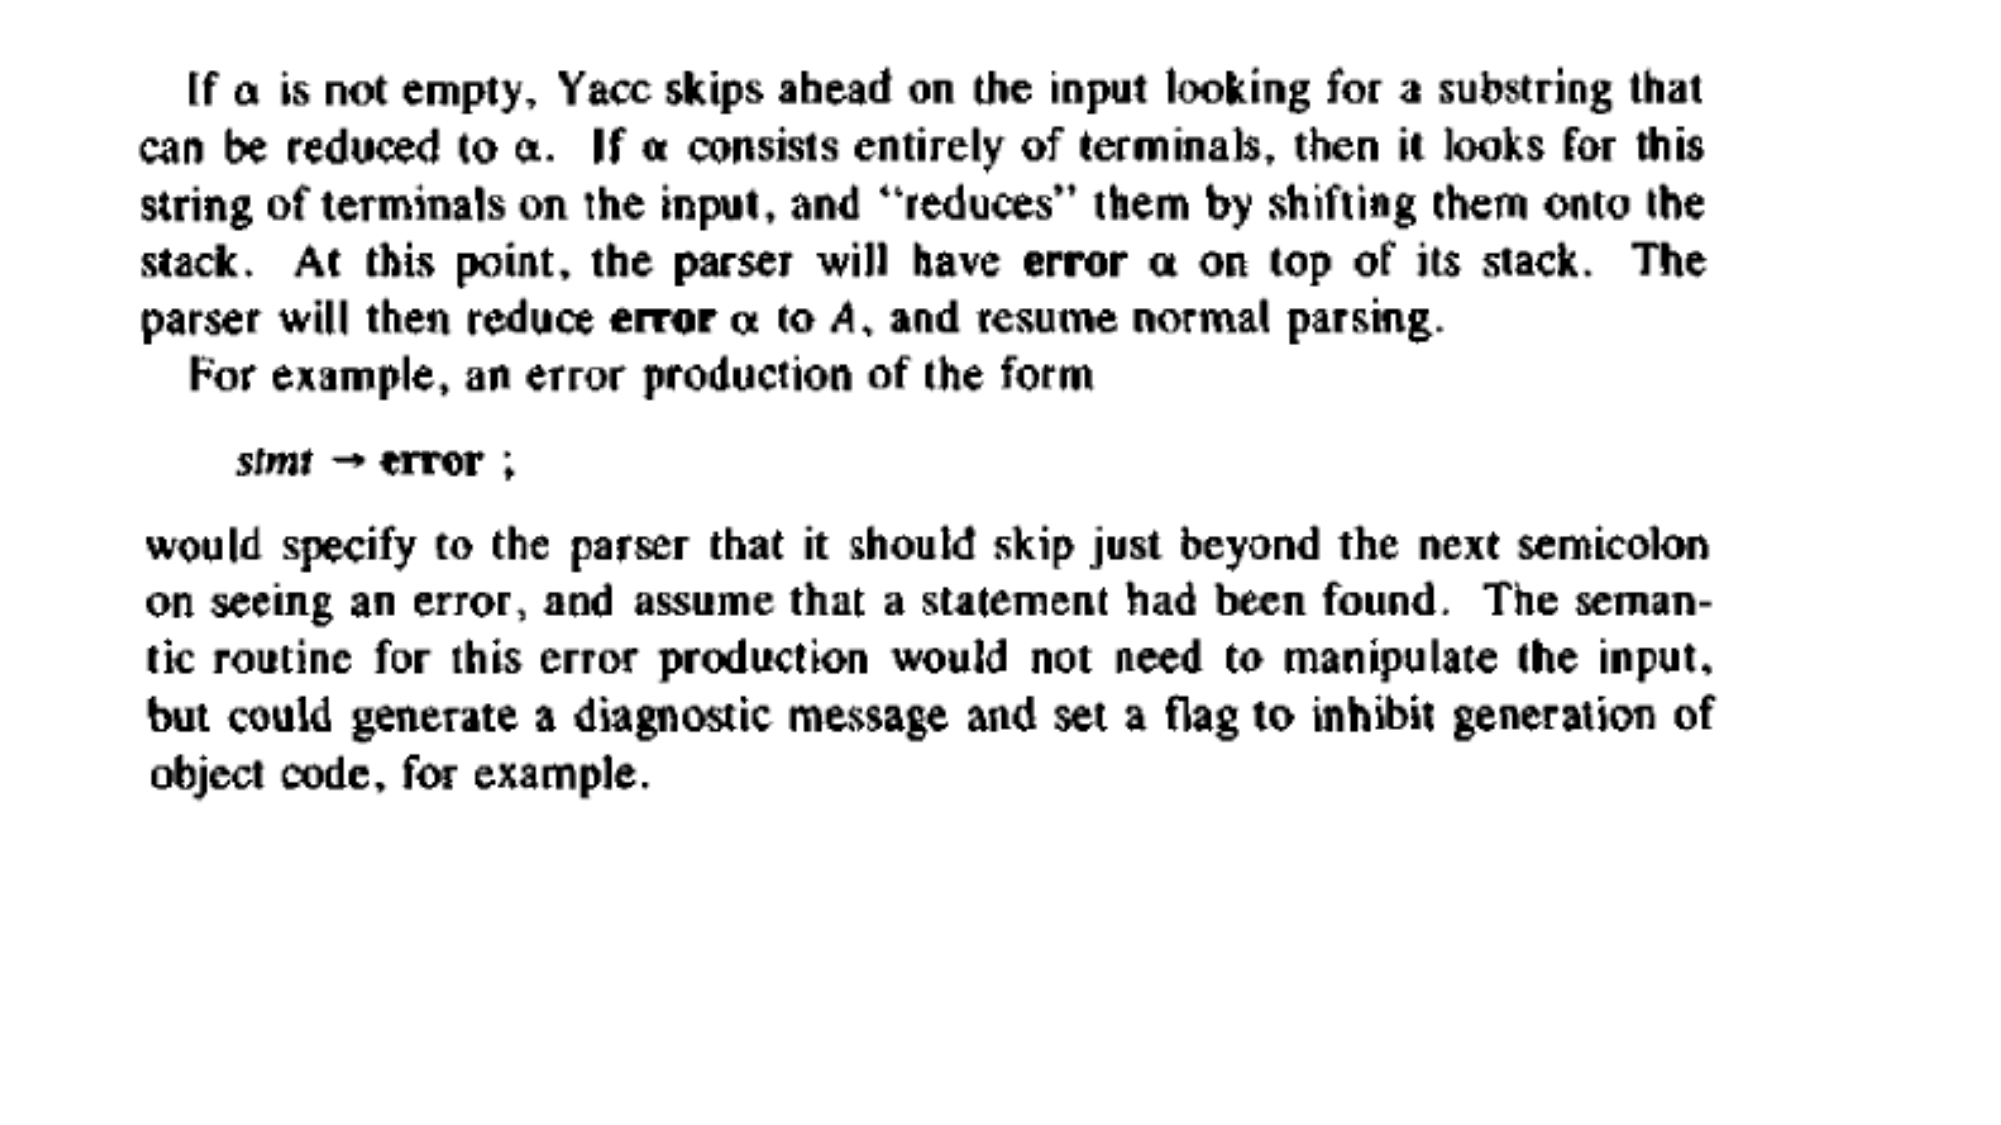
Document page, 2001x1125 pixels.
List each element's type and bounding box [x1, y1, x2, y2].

picture [137, 59, 1733, 821]
